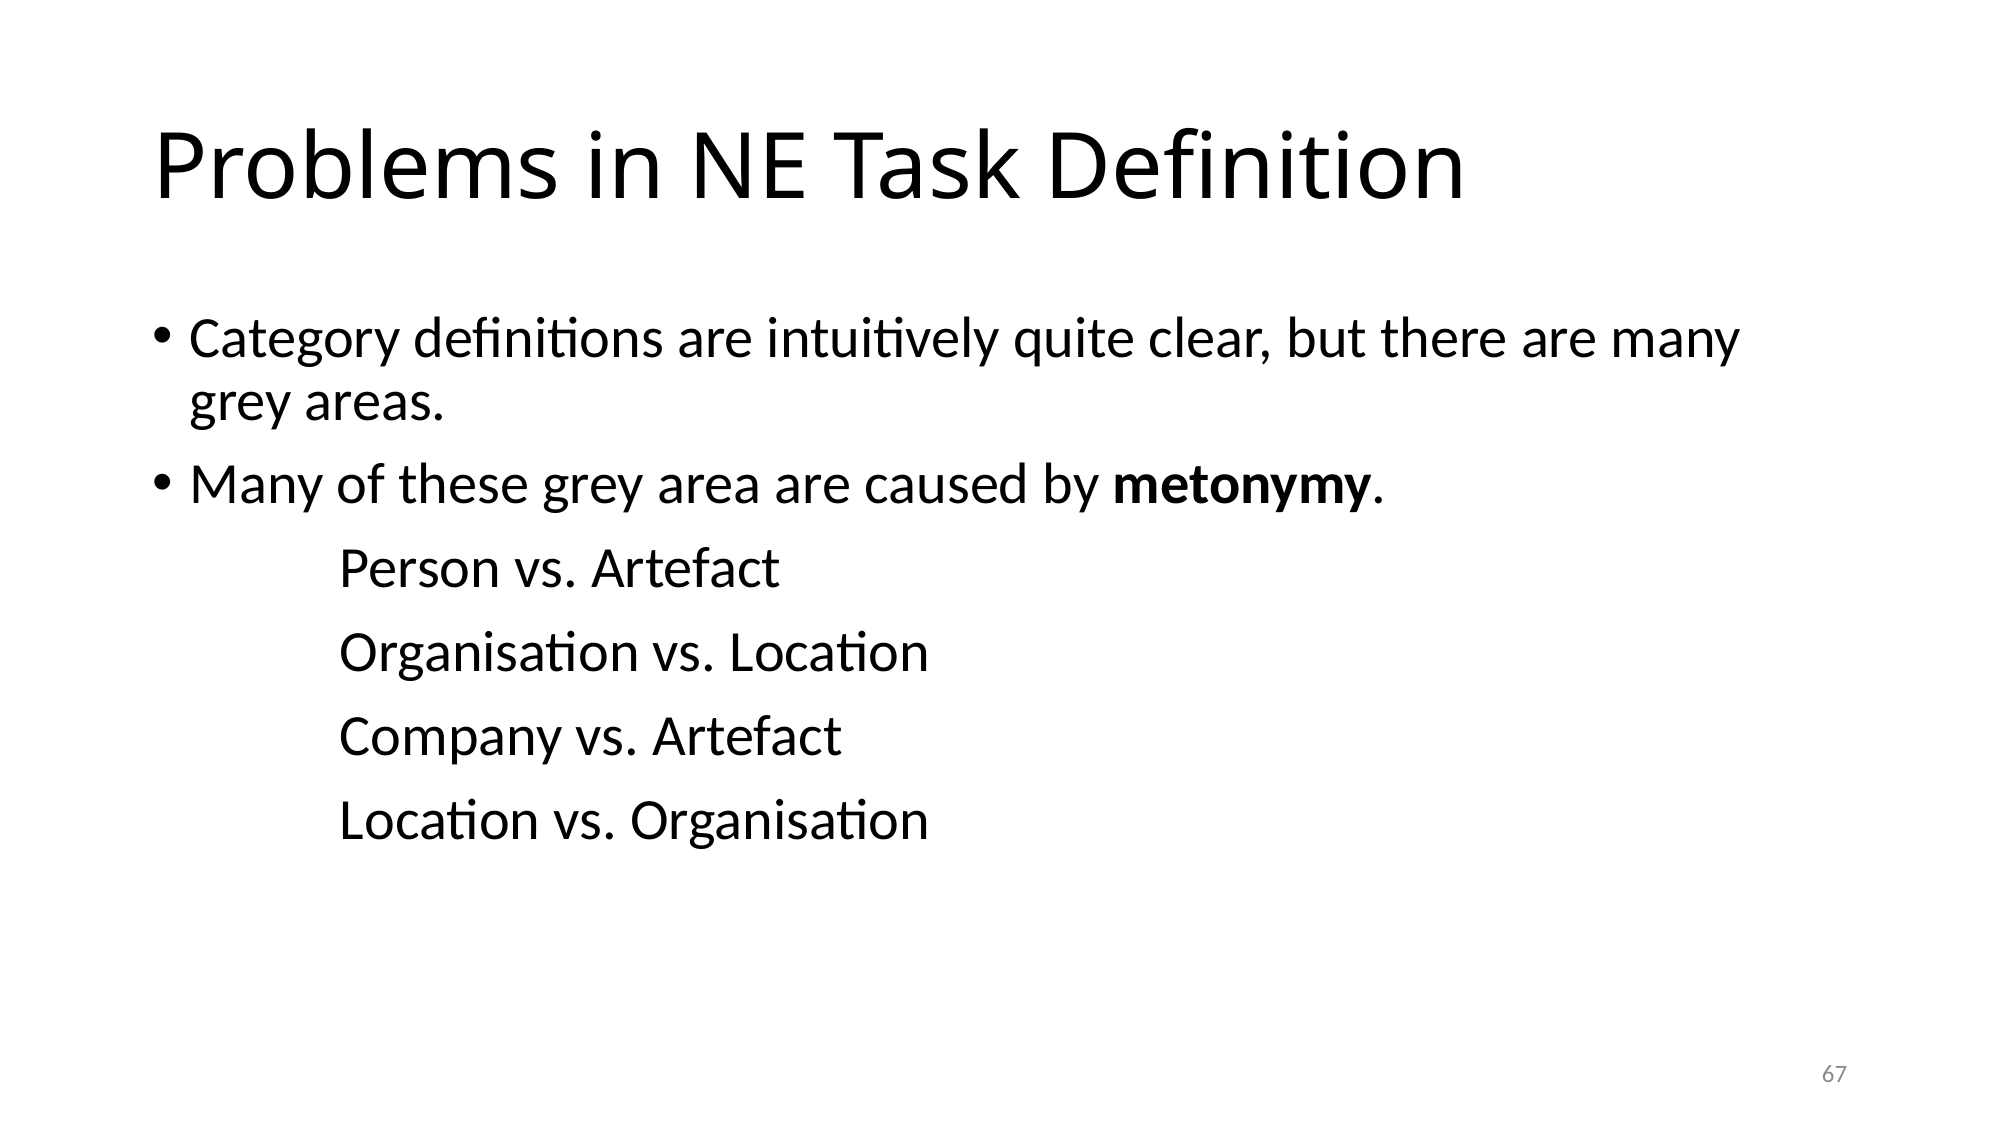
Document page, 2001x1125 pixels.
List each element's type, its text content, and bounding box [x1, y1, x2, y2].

title Problems in NE Task Definition [137, 59, 1863, 278]
list Category definitions are intuitively quite clear, but there are many grey areas. Many of these grey area are caused by metonymy. Person vs. Artefact Organisation vs. Location Company vs. Artefact Location vs. Organisation [137, 299, 1863, 1014]
slide_number 67 [1412, 1042, 1863, 1103]
